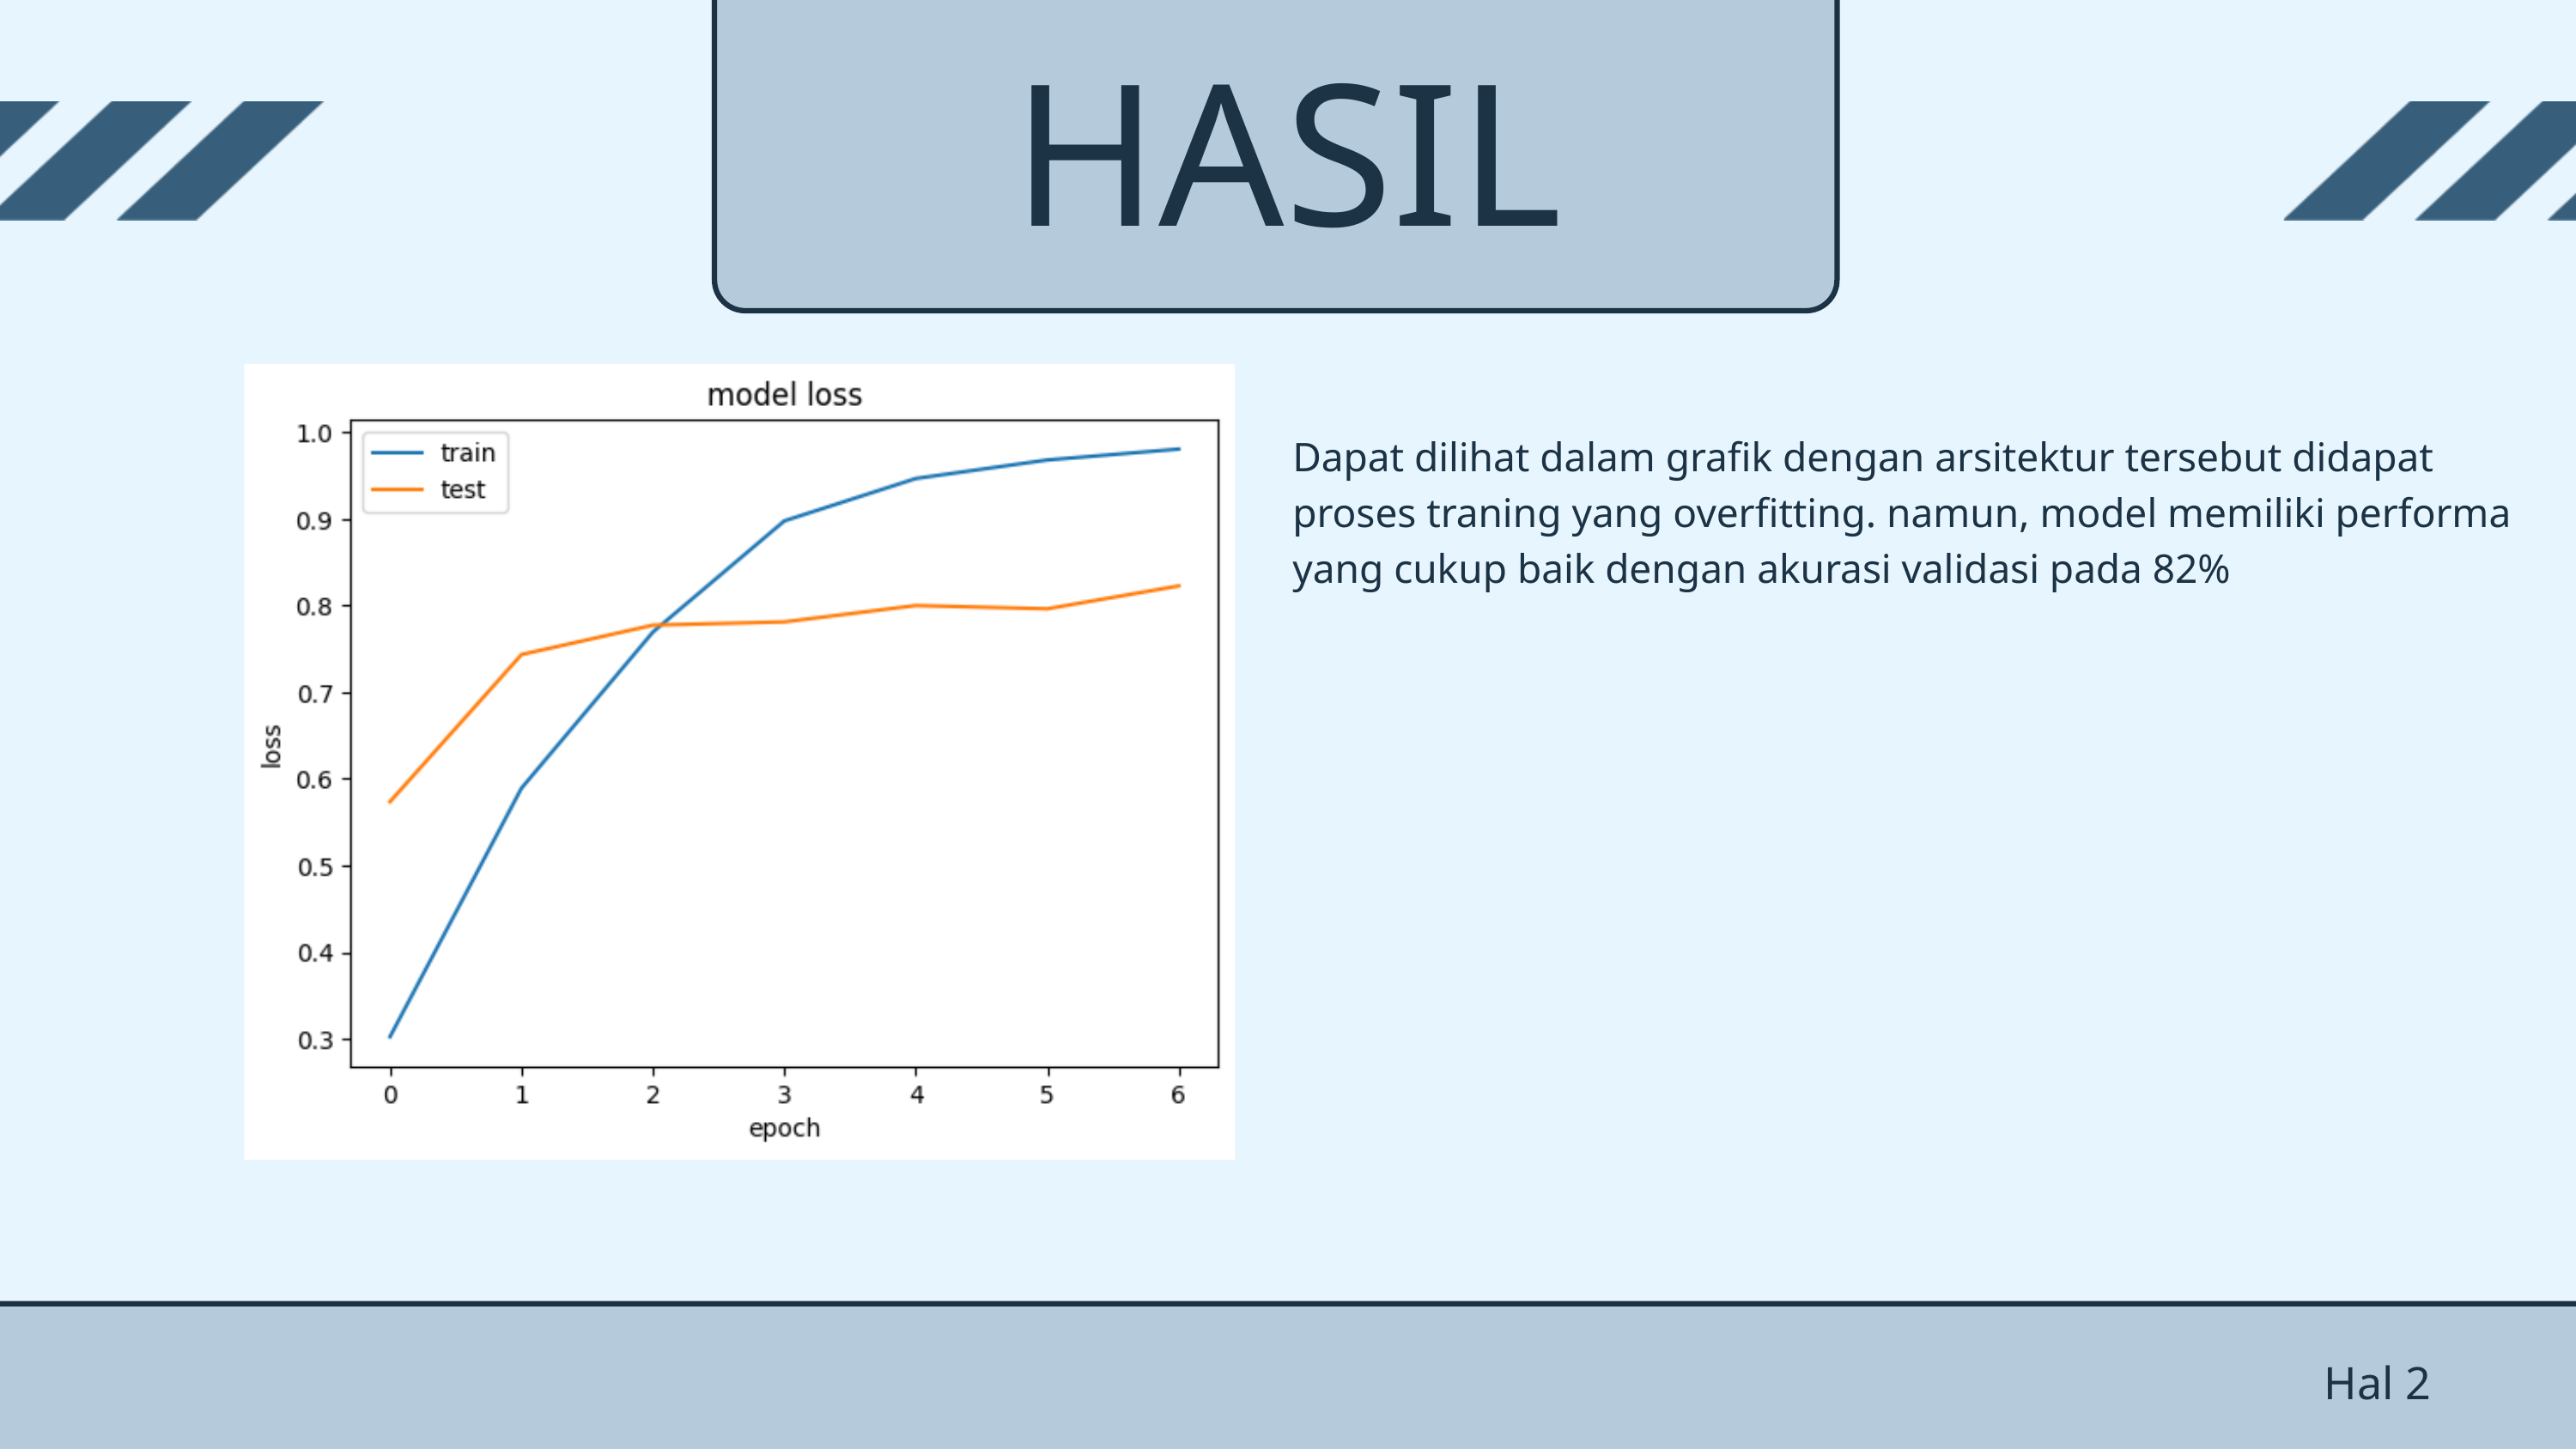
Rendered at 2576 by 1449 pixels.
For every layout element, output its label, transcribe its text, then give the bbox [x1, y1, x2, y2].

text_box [0, 1303, 2576, 1449]
text_box [244, 364, 1236, 1160]
text_box [0, 101, 325, 221]
text_box [2283, 101, 2576, 221]
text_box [714, 0, 1838, 312]
text_box Dapat dilihat dalam grafik dengan arsitektur tersebut didapat proses traning yang overfitting. namun, model memiliki performa yang cukup baik dengan akurasi validasi pada 82% [1292, 424, 2520, 591]
